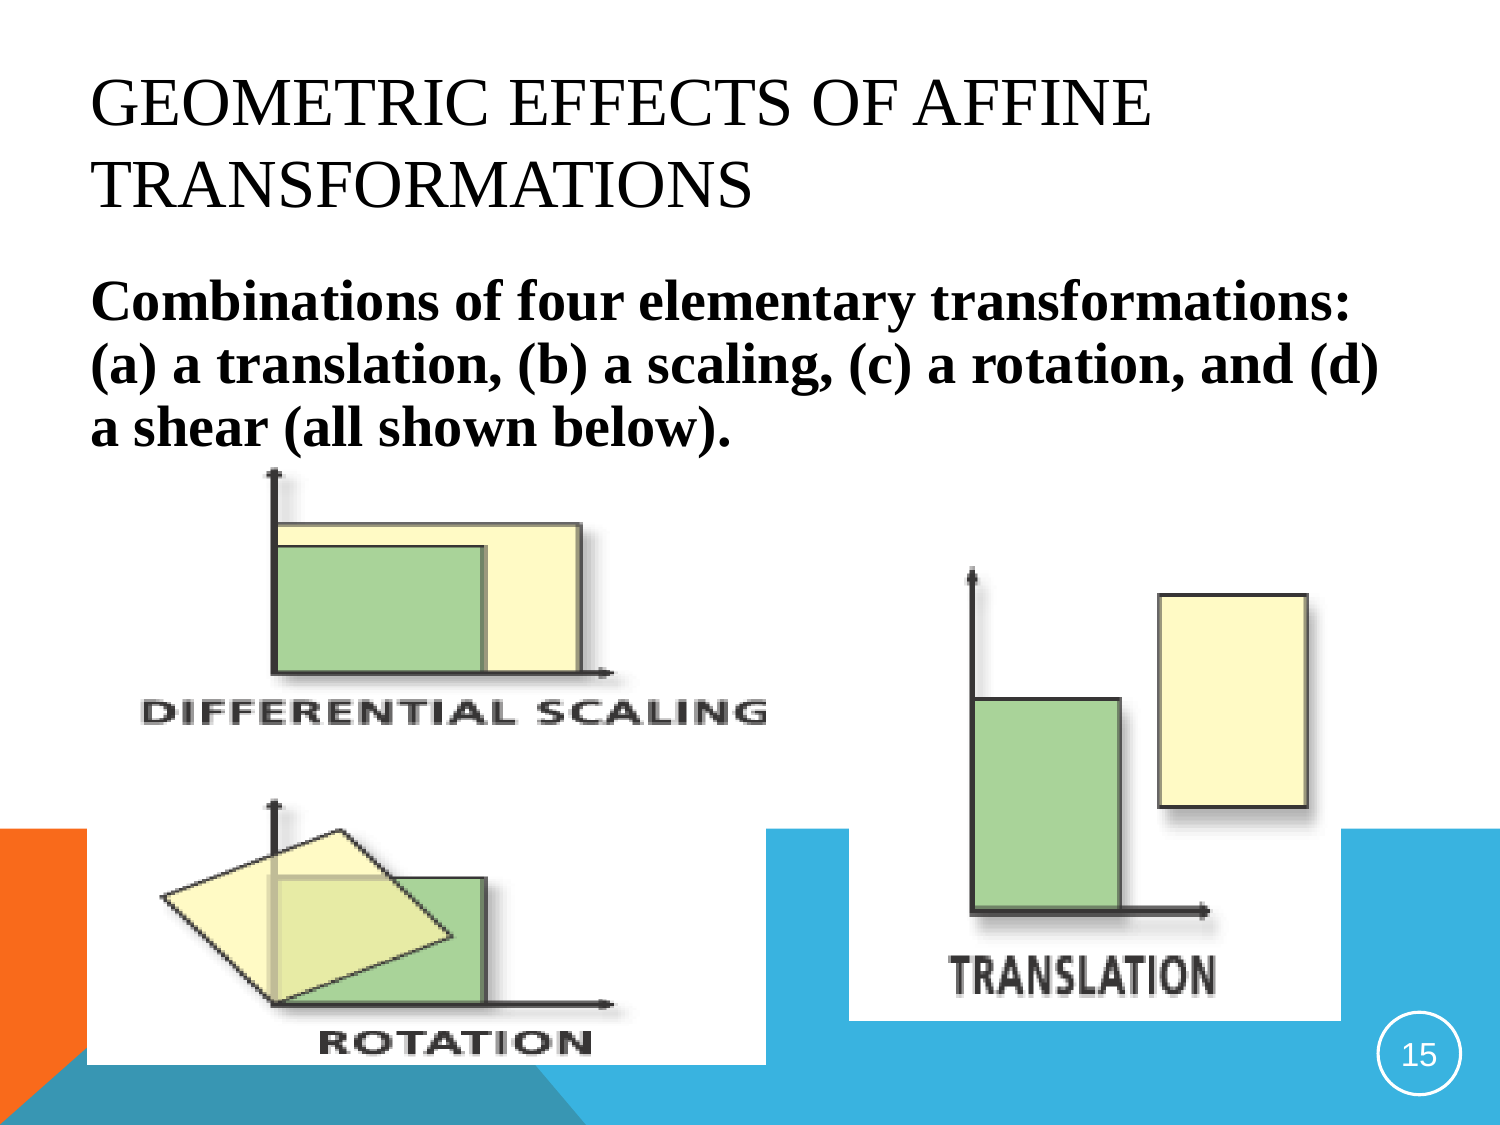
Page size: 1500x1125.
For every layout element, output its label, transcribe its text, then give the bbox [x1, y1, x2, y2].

list Combinations of four elementary transformations: (a) a translation, (b) a scaling, (c) a rotation, and (d) a shear (all shown below). [75, 262, 1425, 475]
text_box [849, 512, 1341, 1021]
text_box 15 [1378, 1012, 1461, 1095]
title GEOMETRIC EFFECTS OF AFFINE TRANSFORMATIONS [75, 45, 1425, 233]
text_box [87, 462, 767, 1065]
